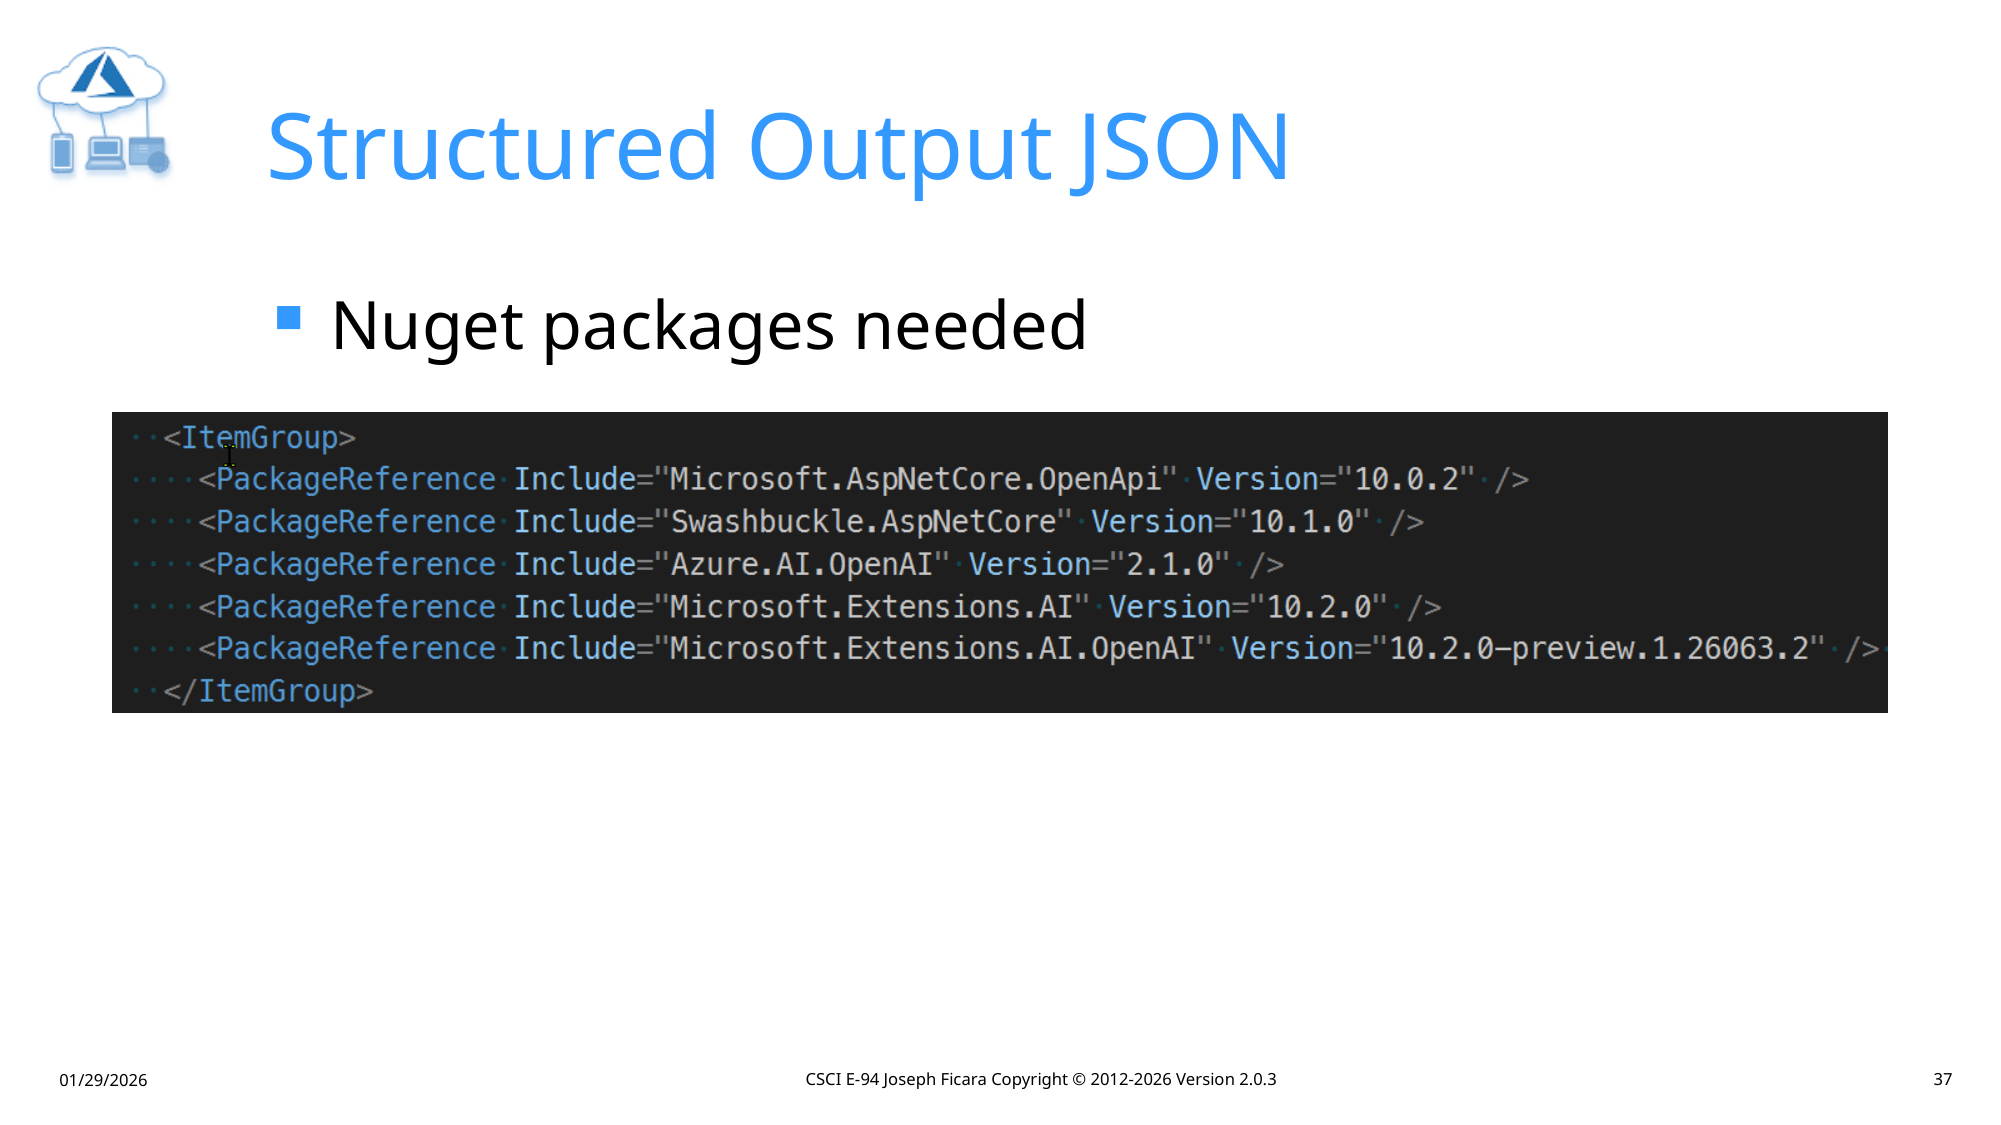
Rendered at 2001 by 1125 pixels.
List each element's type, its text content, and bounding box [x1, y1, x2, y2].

slide_number 37 [1876, 1061, 1968, 1101]
title Structured Output JSON [251, 24, 1957, 213]
list Nuget packages needed [258, 275, 1959, 400]
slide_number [44, 1062, 205, 1100]
picture [25, 41, 186, 197]
footer CSCI E-94 Joseph Ficara Copyright © 2012-2026 Version 2.0.3 [216, 1061, 1867, 1100]
picture [112, 412, 1888, 713]
